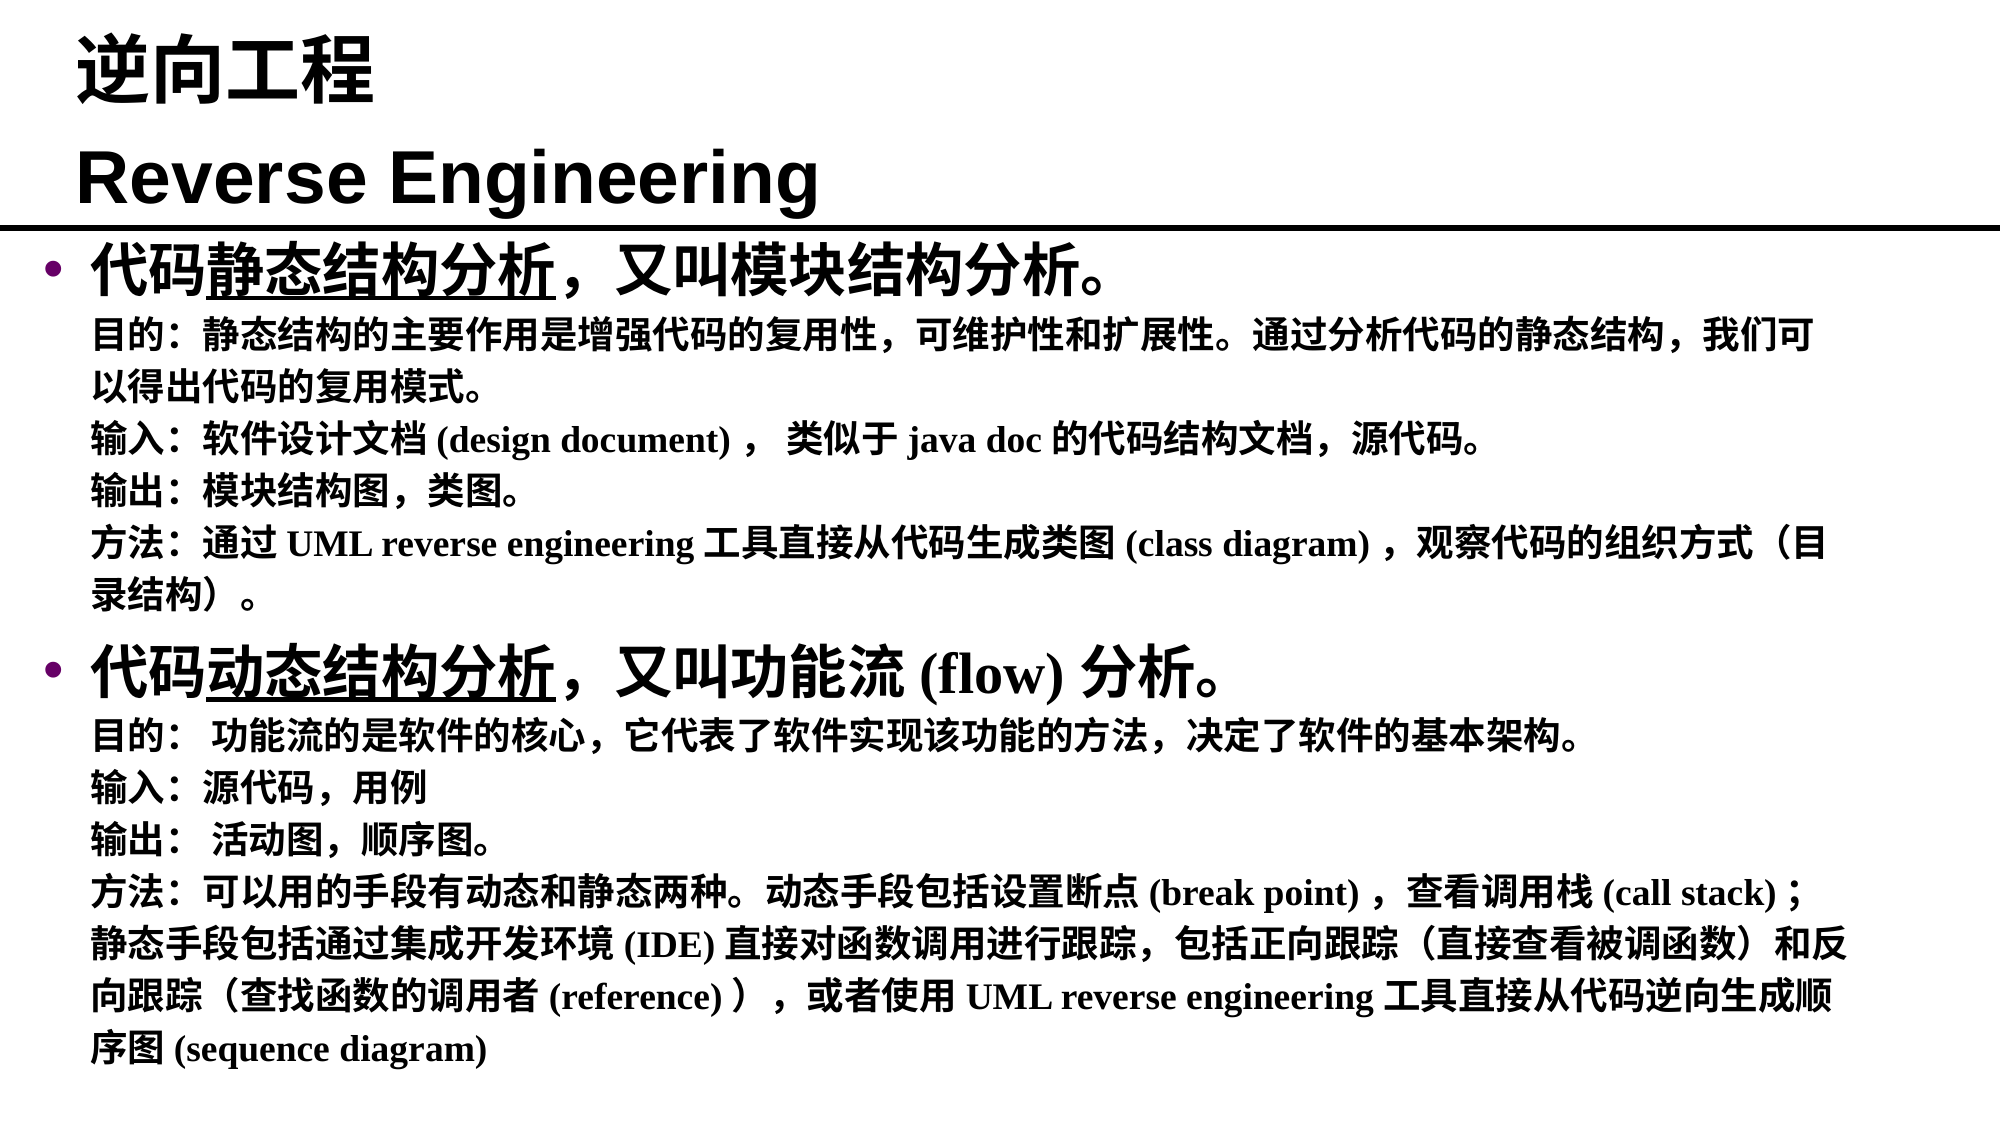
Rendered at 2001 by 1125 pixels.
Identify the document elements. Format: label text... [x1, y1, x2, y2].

text_box 代码静态结构分析，又叫模块结构分析。 目的：静态结构的主要作用是增强代码的复用性，可维护性和扩展性。通过分析代码的静态结构，我们可以得出代码的复用模式。 输入：软件设计文档(design document)， 类似于java doc的代码结构文档，源代码。 输出：模块结构图，类图。 方法：通过UML reverse engineering工具直接从代码生成类图(class diagram)，观察代码的组织方式（目录结构）。 代码动态结构分析，又叫功能流(flow)分析。 目的： 功能流的是软件的核心，它代表了软件实现该功能的方法，决定了软件的基本架构。 输入：源代码，用例 输出： 活动图，顺序图。 方法：可以用的手段有动态和静态两种。动态手段包括设置断点(break point)，查看调用栈(call stack)；静态手段包括通过集成开发环境(IDE)直接对函数调用进行跟踪，包括正向跟踪（直接查看被调函数）和反向跟踪（查找函数的调用者(reference)），或者使用UML reverse engineering工具直接从代码逆向生成顺序图(sequence diagram) [9, 243, 1868, 1106]
text_box 逆向工程 Reverse Engineering [60, 76, 1868, 225]
